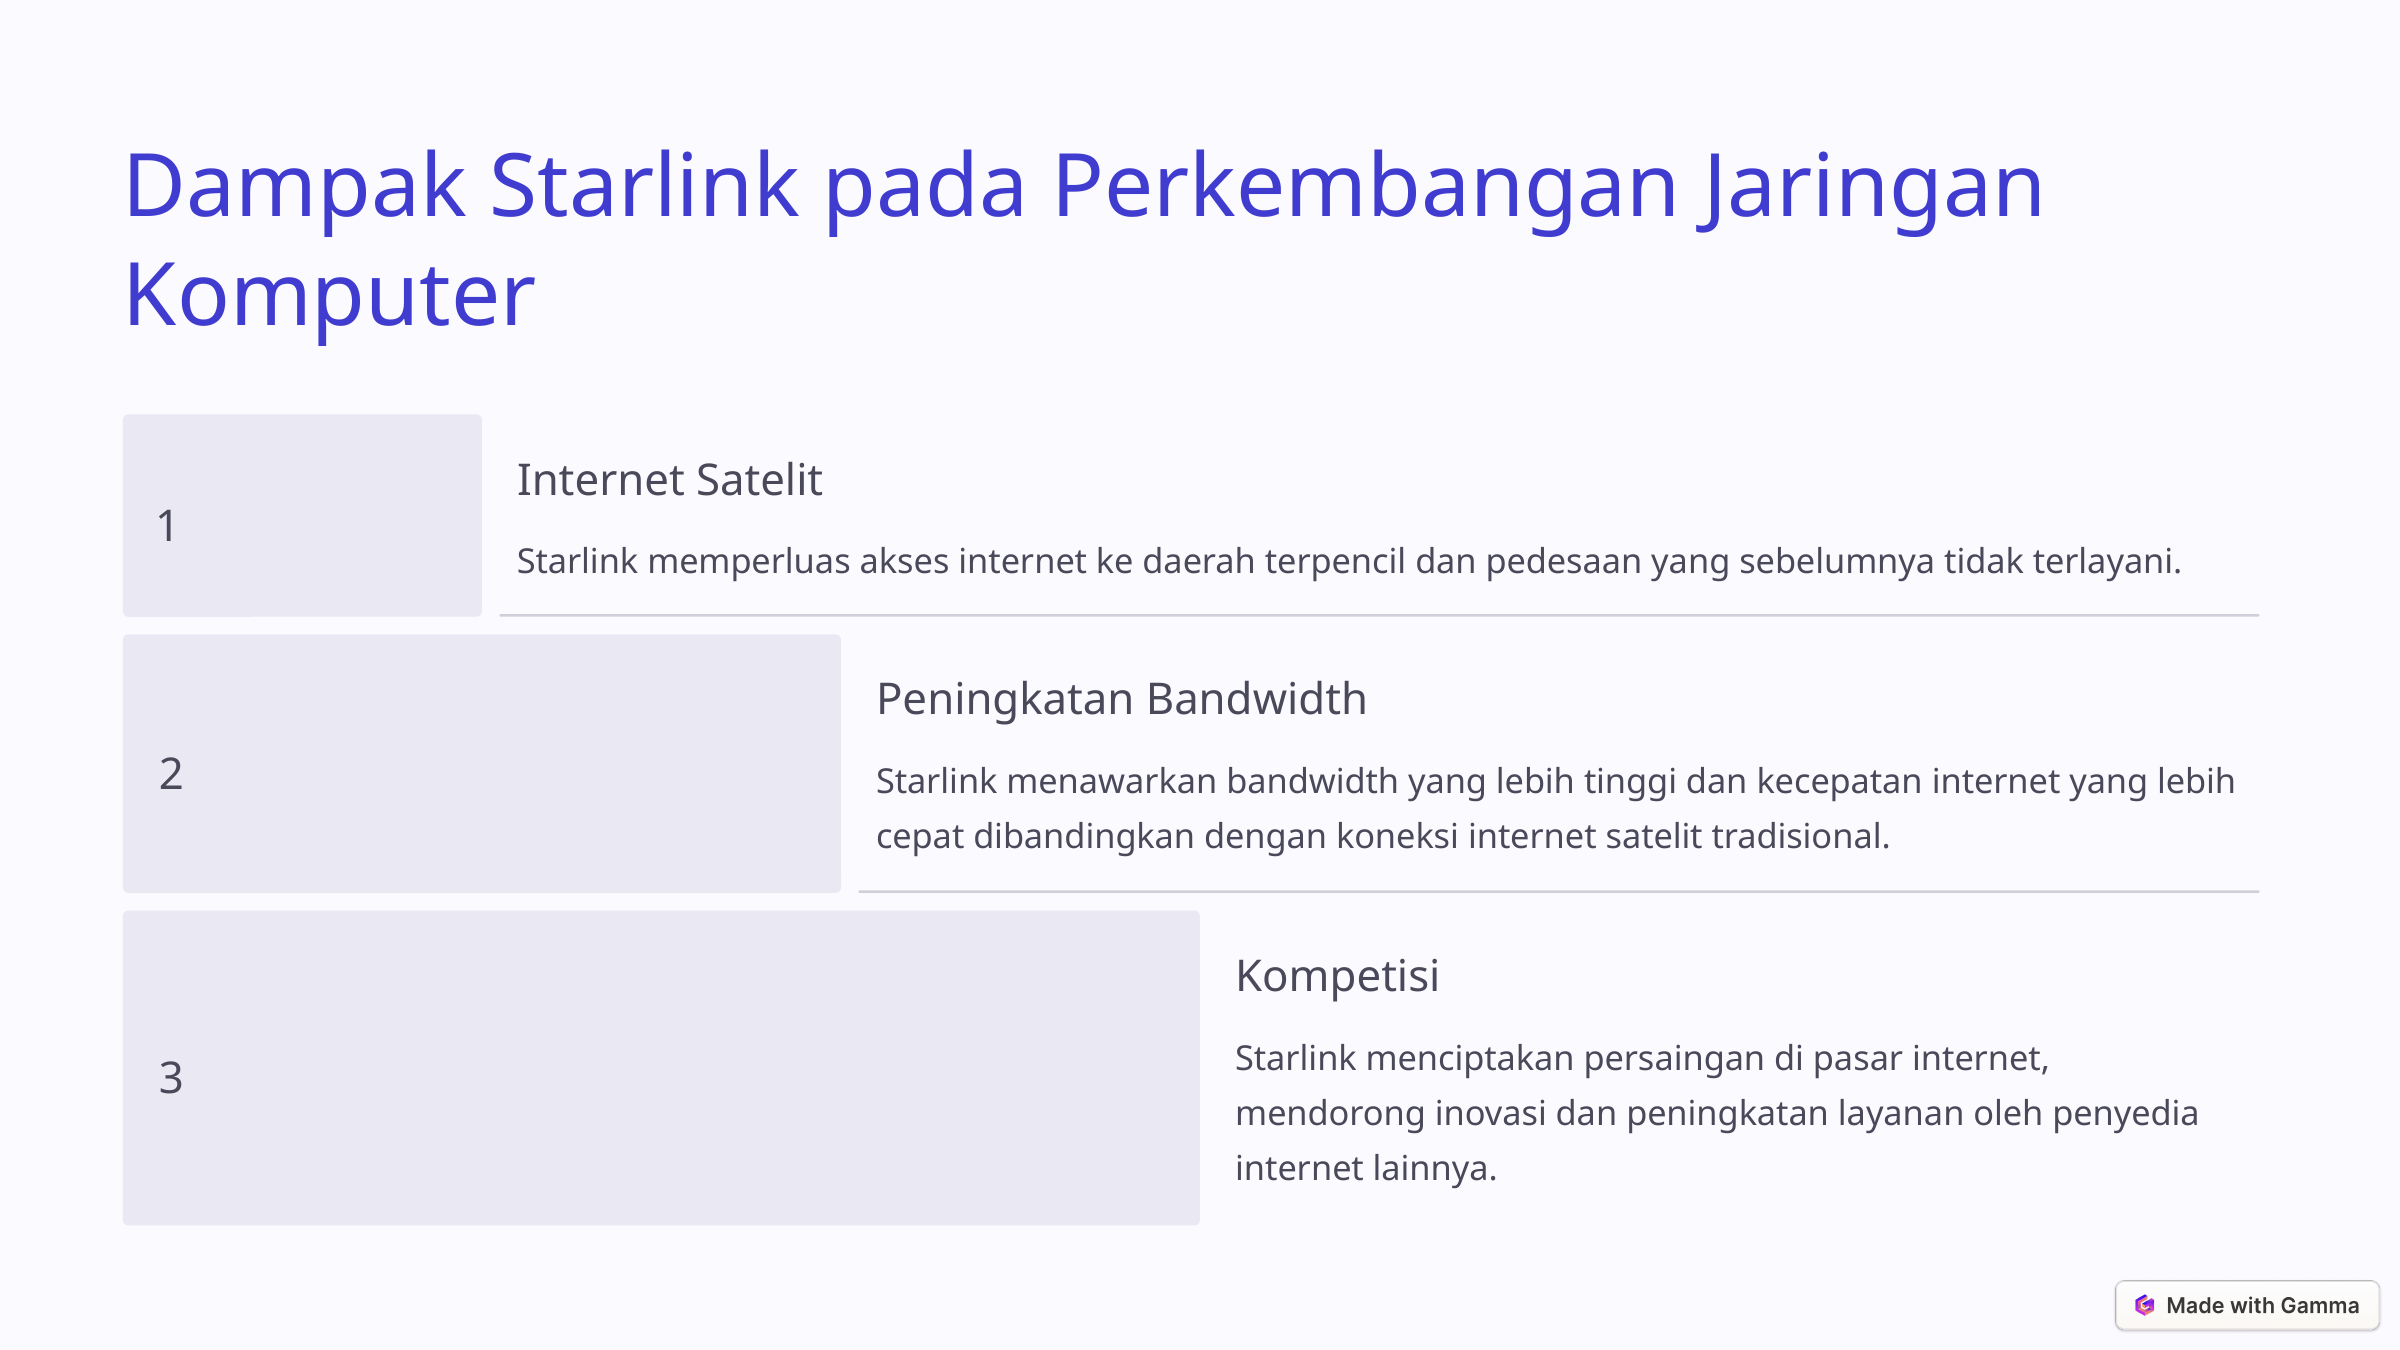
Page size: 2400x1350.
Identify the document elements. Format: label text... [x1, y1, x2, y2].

text_box Dampak Starlink pada Perkembangan Jaringan Komputer [122, 124, 2278, 345]
picture [2106, 1271, 2389, 1339]
text_box Starlink menciptakan persaingan di pasar internet, mendorong inovasi dan peningkatan layanan oleh penyedia internet lainnya. [1235, 1021, 2242, 1191]
text_box [122, 414, 482, 617]
text_box Starlink memperluas akses internet ke daerah terpencil dan pedesaan yang sebelumnya tidak terlayani. [516, 525, 2209, 582]
text_box Internet Satelit [517, 449, 957, 505]
text_box 2 [157, 728, 185, 799]
text_box 3 [157, 1032, 185, 1103]
text_box [122, 910, 1200, 1226]
text_box Peningkatan Bandwidth [876, 669, 1414, 725]
text_box Starlink menawarkan bandwidth yang lebih tinggi dan kecepatan internet yang lebih cepat dibandingkan dengan koneksi internet satelit tradisional. [876, 745, 2242, 858]
text_box [122, 634, 842, 893]
text_box 1 [157, 480, 178, 551]
text_box Kompetisi [1235, 945, 1675, 1001]
